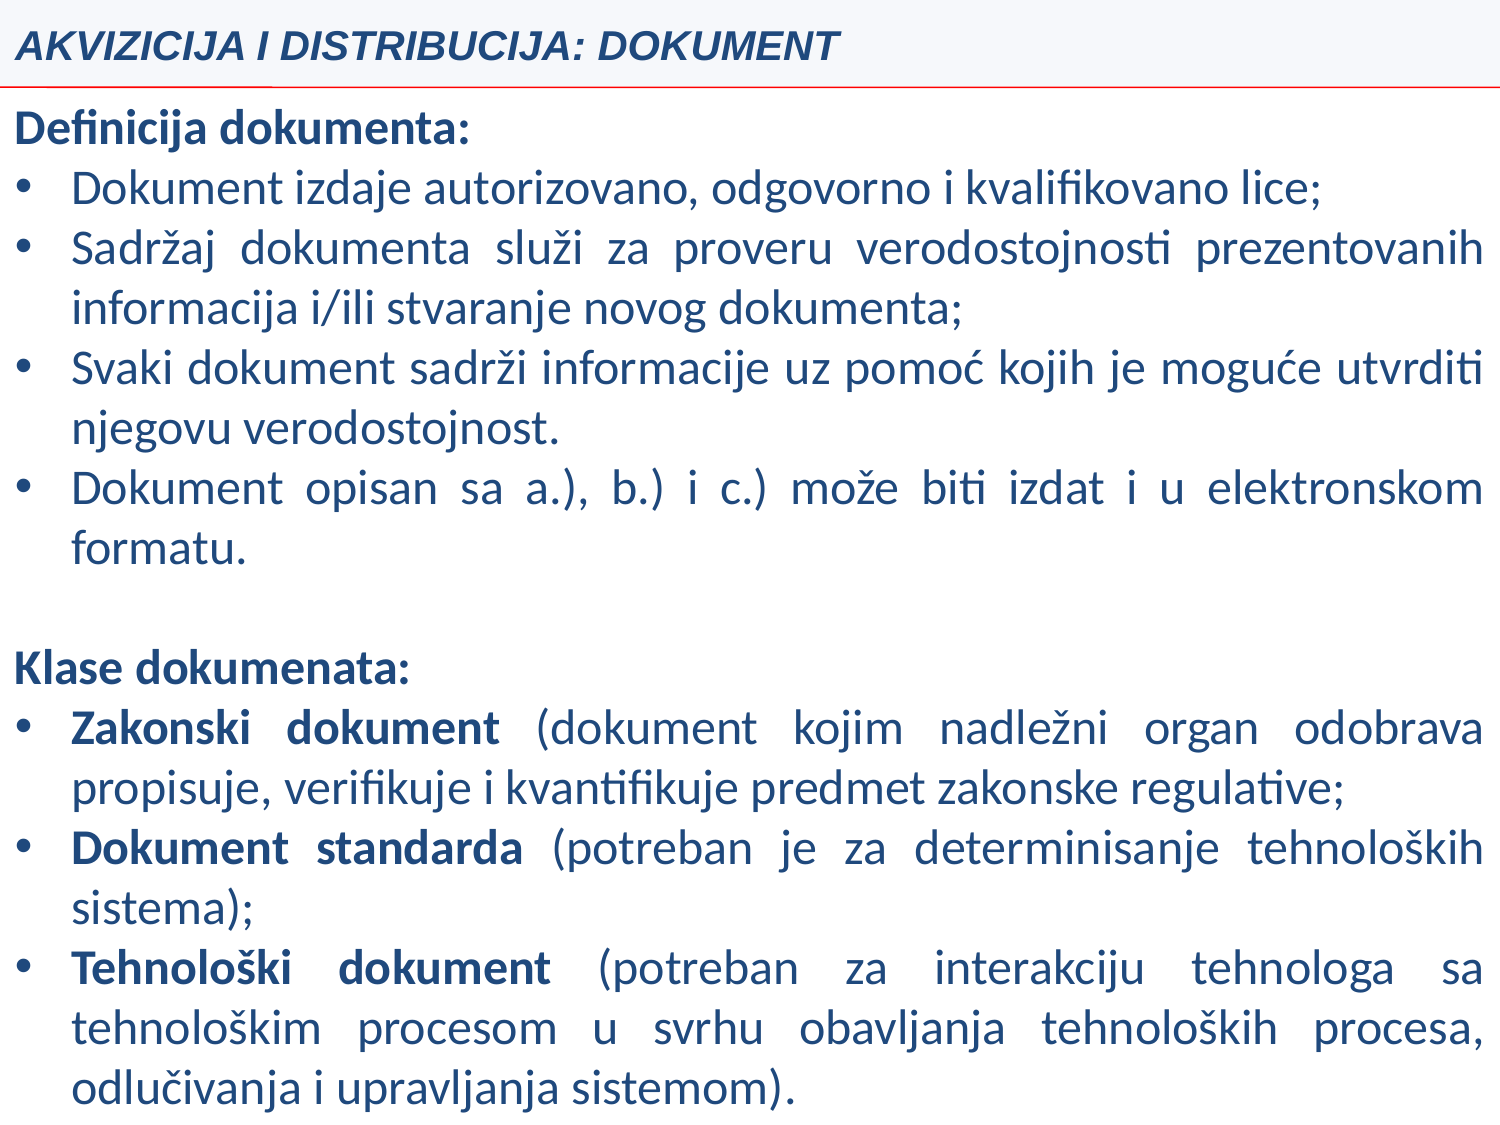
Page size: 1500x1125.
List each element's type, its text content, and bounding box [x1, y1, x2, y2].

text_box AKVIZICIJA I DISTRIBUCIJA: DOKUMENT [0, 0, 1500, 86]
text_box Definicija dokumenta: Dokument izdaje autorizovano, odgovorno i kvalifikovano lice; Sadržaj dokumenta služi za proveru verodostojnosti prezentovanih informacija i/ili stvaranje novog dokumenta; Svaki dokument sadrži informacije uz pomoć kojih je moguće utvrditi njegovu verodostojnost. Dokument opisan sa a.), b.) i c.) može biti izdat i u elektronskom formatu. Klase dokumenata: Zakonski dokument (dokument kojim nadležni organ odobrava propisuje, verifikuje i kvantifikuje predmet zakonske regulative; Dokument standarda (potreban je za determinisanje tehnoloških sistema); Tehnološki dokument (potreban za interakciju tehnologa sa tehnološkim procesom u svrhu obavljanja tehnoloških procesa, odlučivanja i upravljanja sistemom). [0, 94, 1500, 1123]
